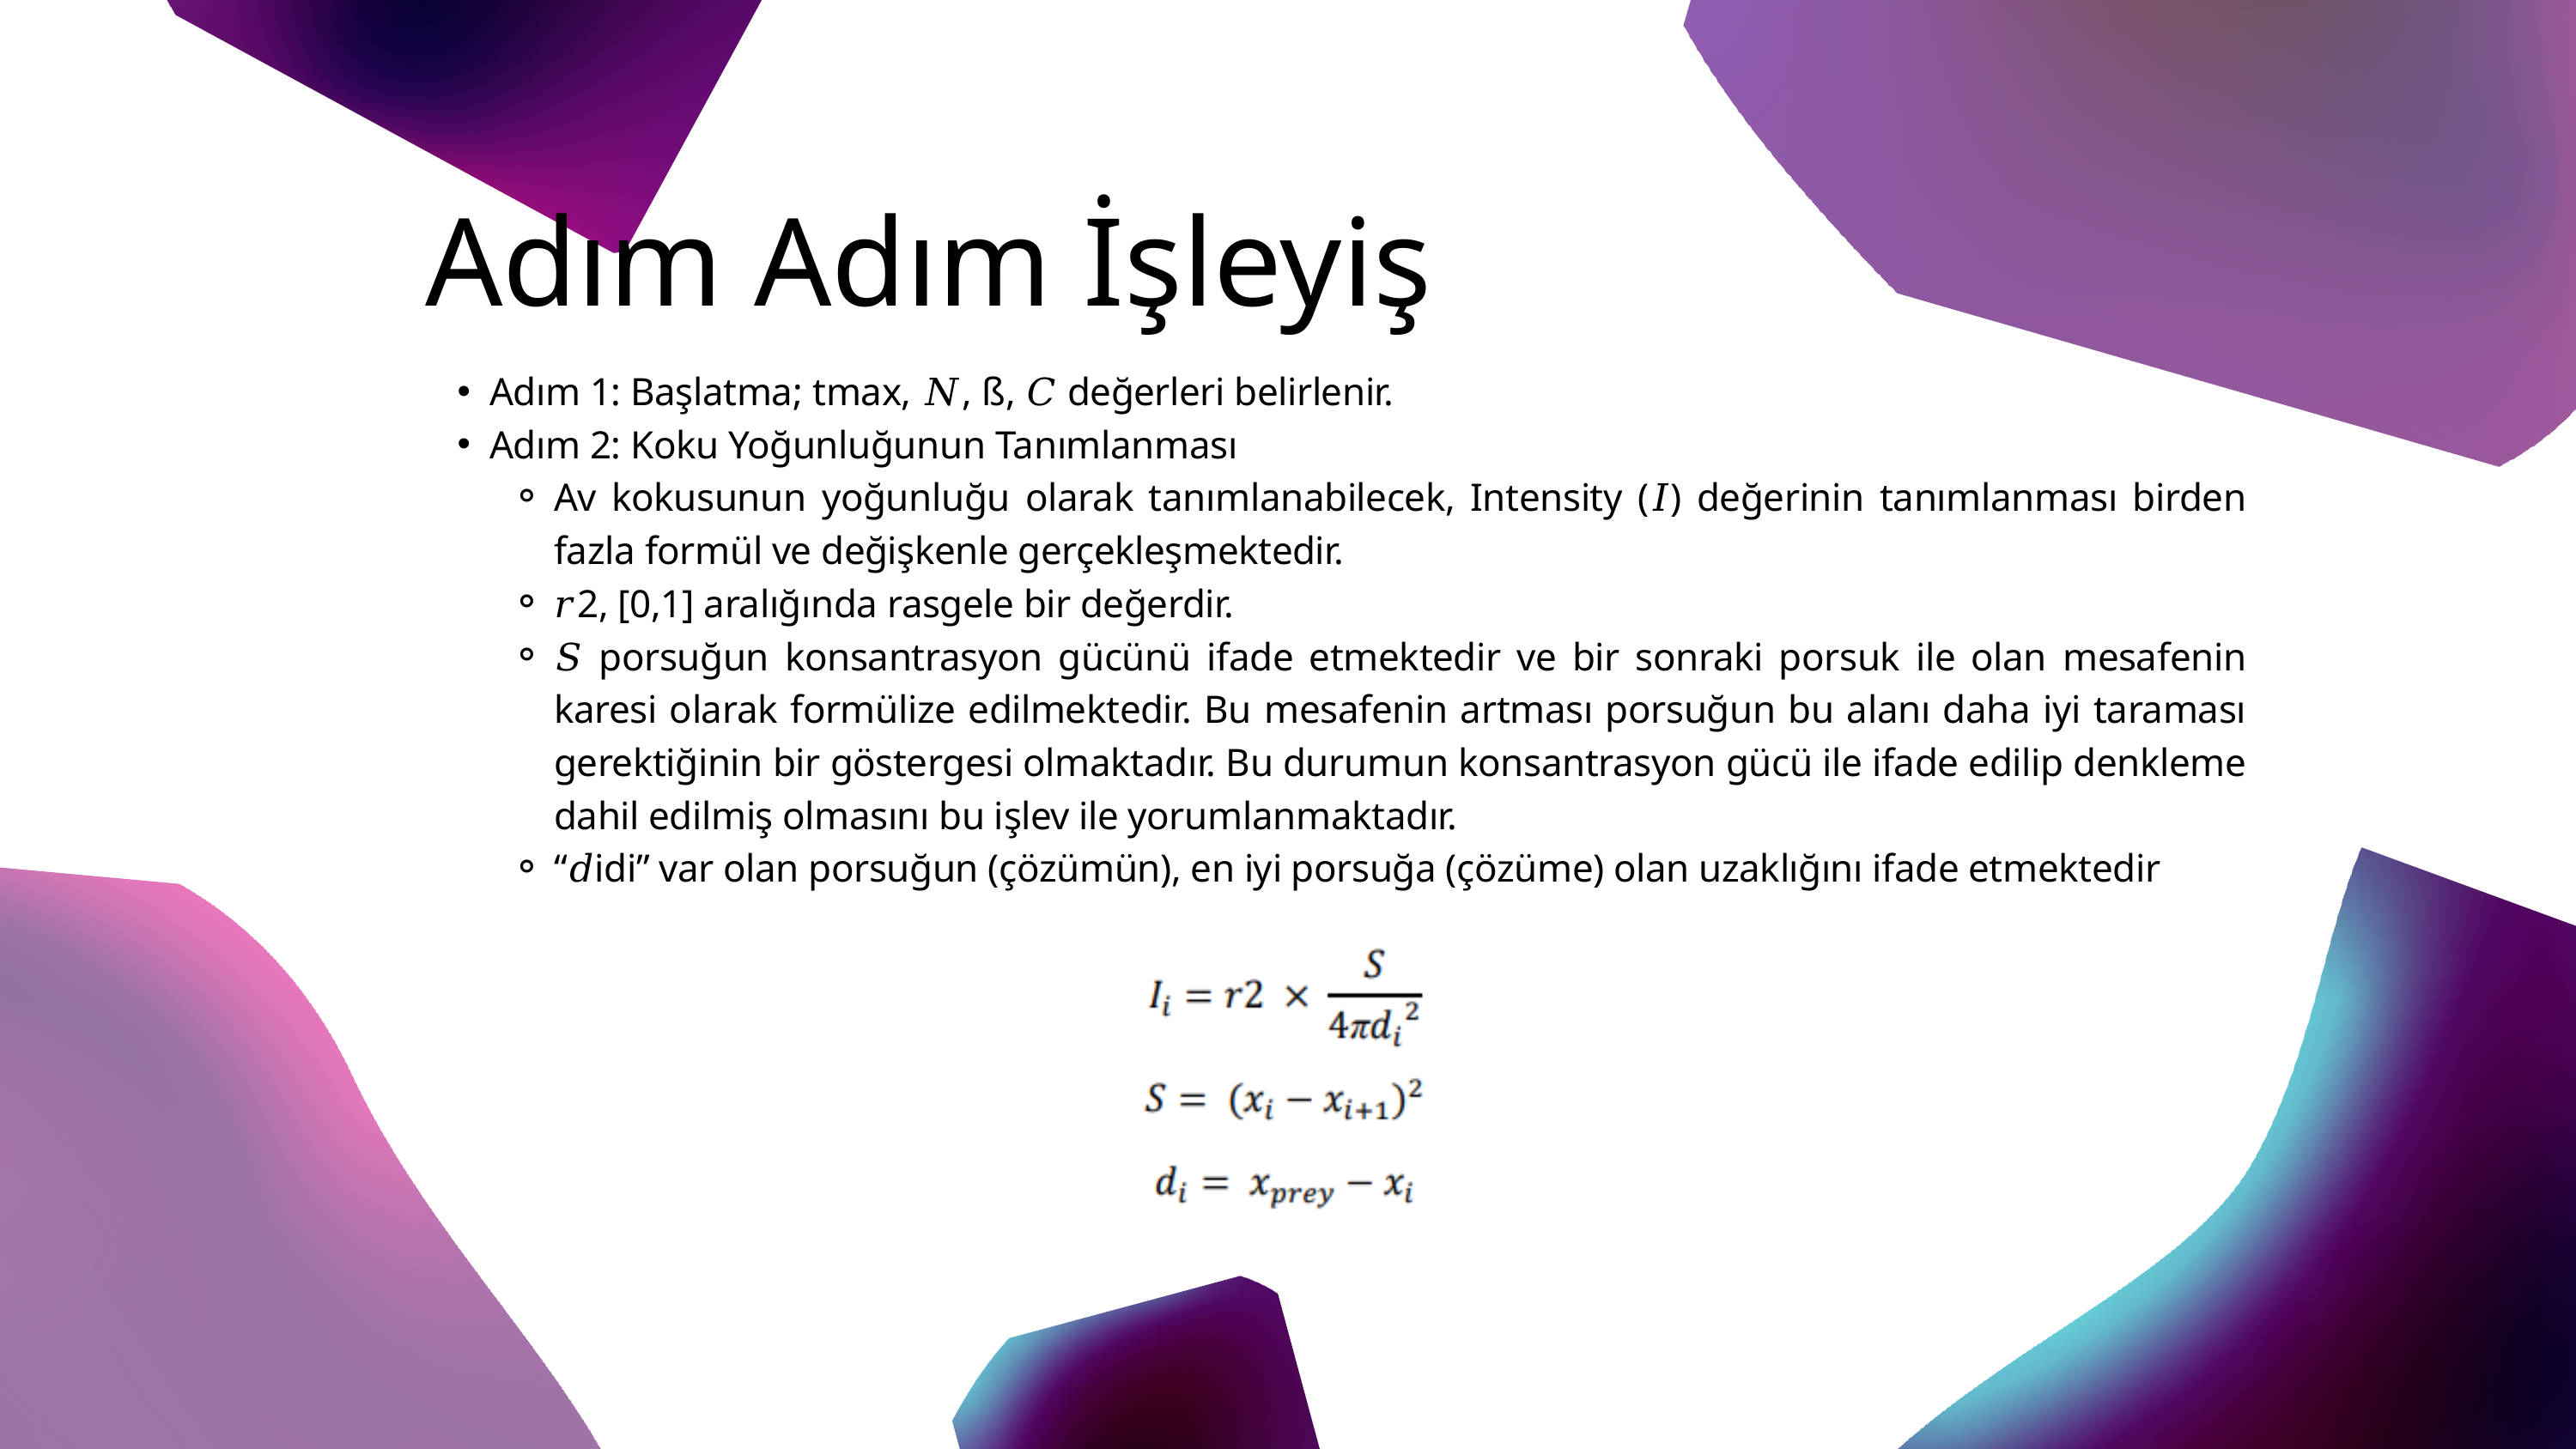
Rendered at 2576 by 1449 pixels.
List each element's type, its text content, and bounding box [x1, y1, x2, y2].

text_box [1637, 0, 2576, 489]
text_box [0, 867, 662, 1449]
text_box Adım Adım İşleyiş [425, 186, 1684, 330]
text_box [148, 0, 762, 186]
text_box [935, 1268, 1320, 1449]
text_box Adım 1: Başlatma; tmax, 𝑁, ß, 𝐶 değerleri belirlenir. Adım 2: Koku Yoğunluğunun Tanımlanması Av kokusunun yoğunluğu olarak tanımlanabilecek, Intensity (𝐼) değerinin tanımlanması birden fazla formül ve değişkenle gerçekleşmektedir. 𝑟2, [0,1] aralığında rasgele bir değerdir. 𝑆 porsuğun konsantrasyon gücünü ifade etmektedir ve bir sonraki porsuk ile olan mesafenin karesi olarak formülize edilmektedir. Bu mesafenin artması porsuğun bu alanı daha iyi taraması gerektiğinin bir göstergesi olmaktadır. Bu durumun konsantrasyon gücü ile ifade edilip denkleme dahil edilmiş olmasını bu işlev ile yorumlanmaktadır. “𝑑idi” var olan porsuğun (çözümün), en iyi porsuğa (çözüme) olan uzaklığını ifade etmektedir [425, 360, 2248, 890]
text_box [1113, 933, 1463, 1268]
text_box [1841, 805, 2576, 1449]
